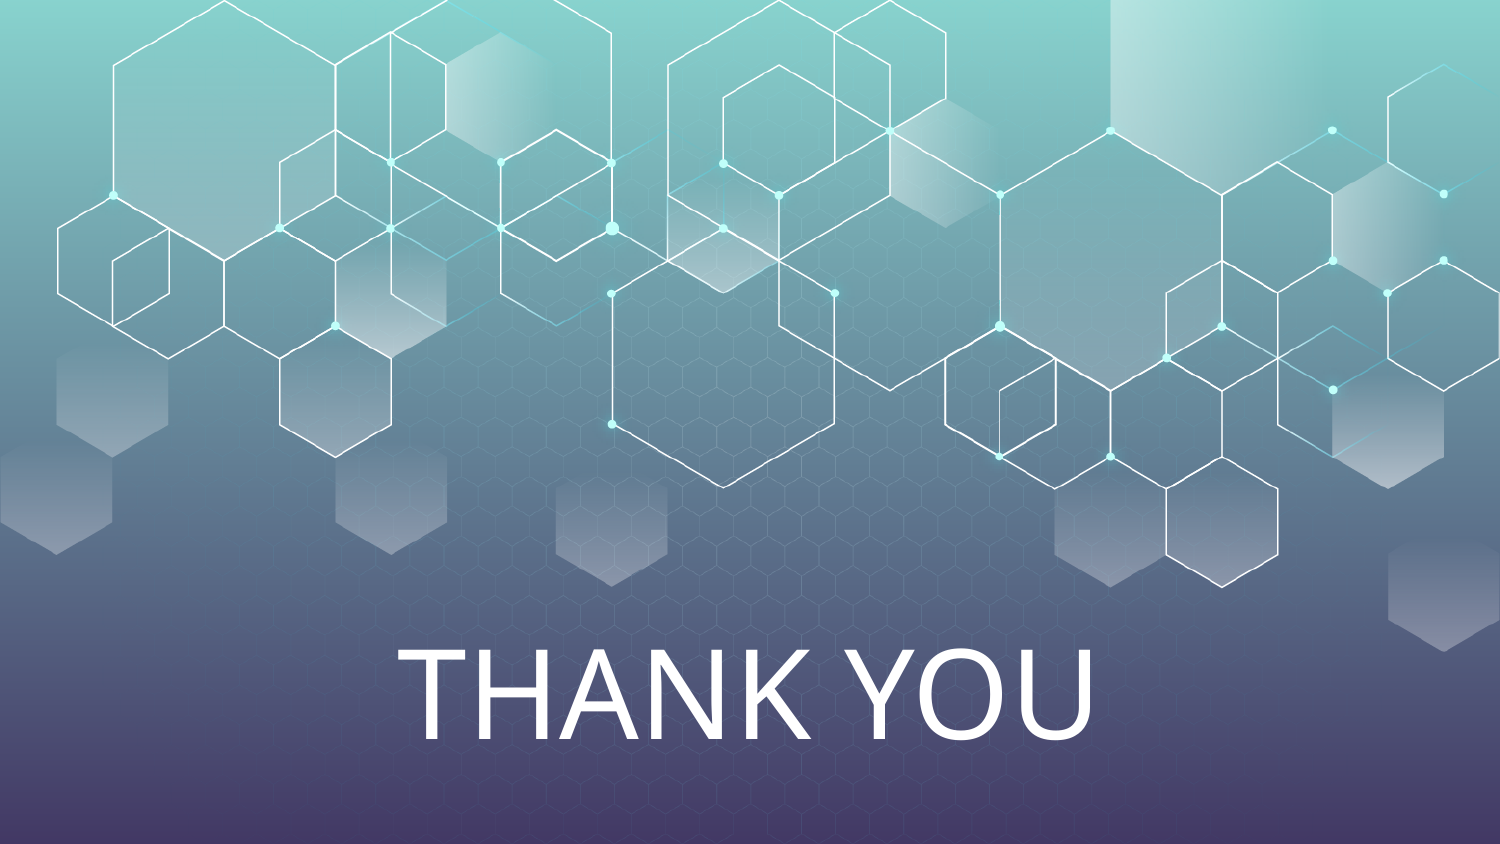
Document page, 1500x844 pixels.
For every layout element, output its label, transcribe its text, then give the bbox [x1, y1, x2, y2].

picture [0, 0, 1500, 844]
title THANK YOU [225, 669, 1275, 780]
